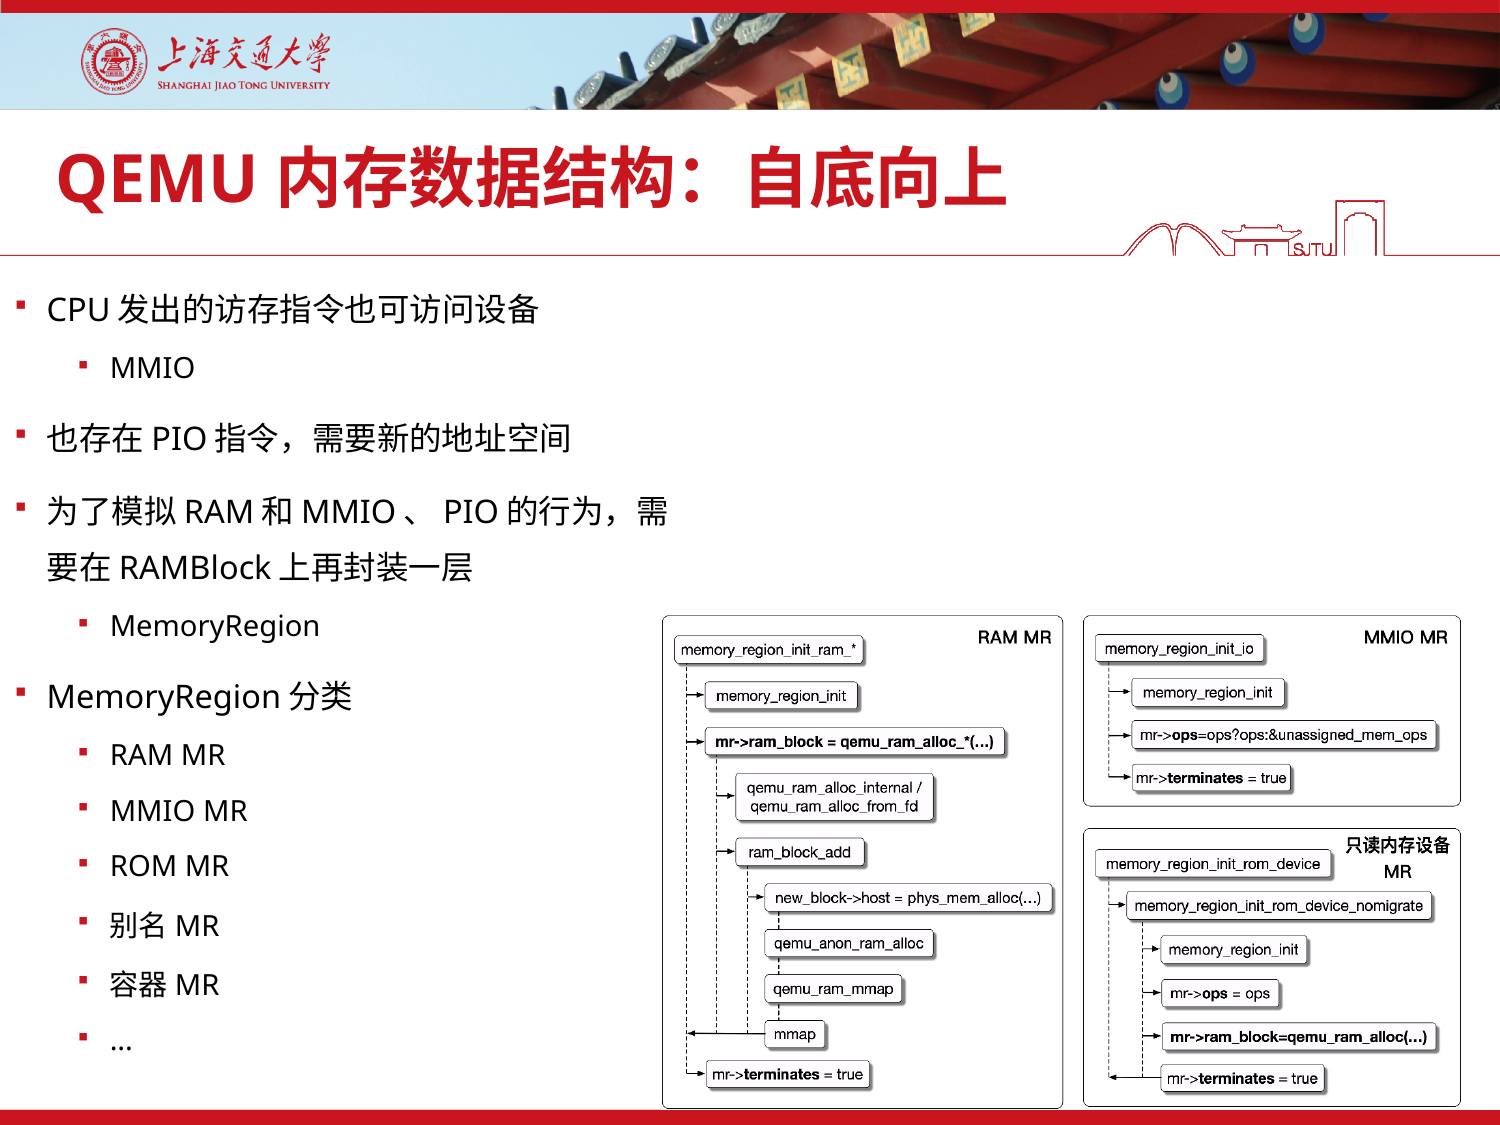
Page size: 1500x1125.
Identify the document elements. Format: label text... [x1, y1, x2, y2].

picture [661, 607, 1500, 1110]
list CPU发出的访存指令也可访问设备 MMIO 也存在PIO指令，需要新的地址空间 为了模拟RAM和MMIO、PIO的行为，需要在RAMBlock上再封装一层 MemoryRegion MemoryRegion分类 RAM MR MMIO MR ROM MR 别名MR 容器MR ... [0, 266, 700, 1075]
picture [0, 200, 1500, 256]
picture [0, 0, 1500, 110]
title QEMU内存数据结构：自底向上 [40, 137, 1414, 232]
